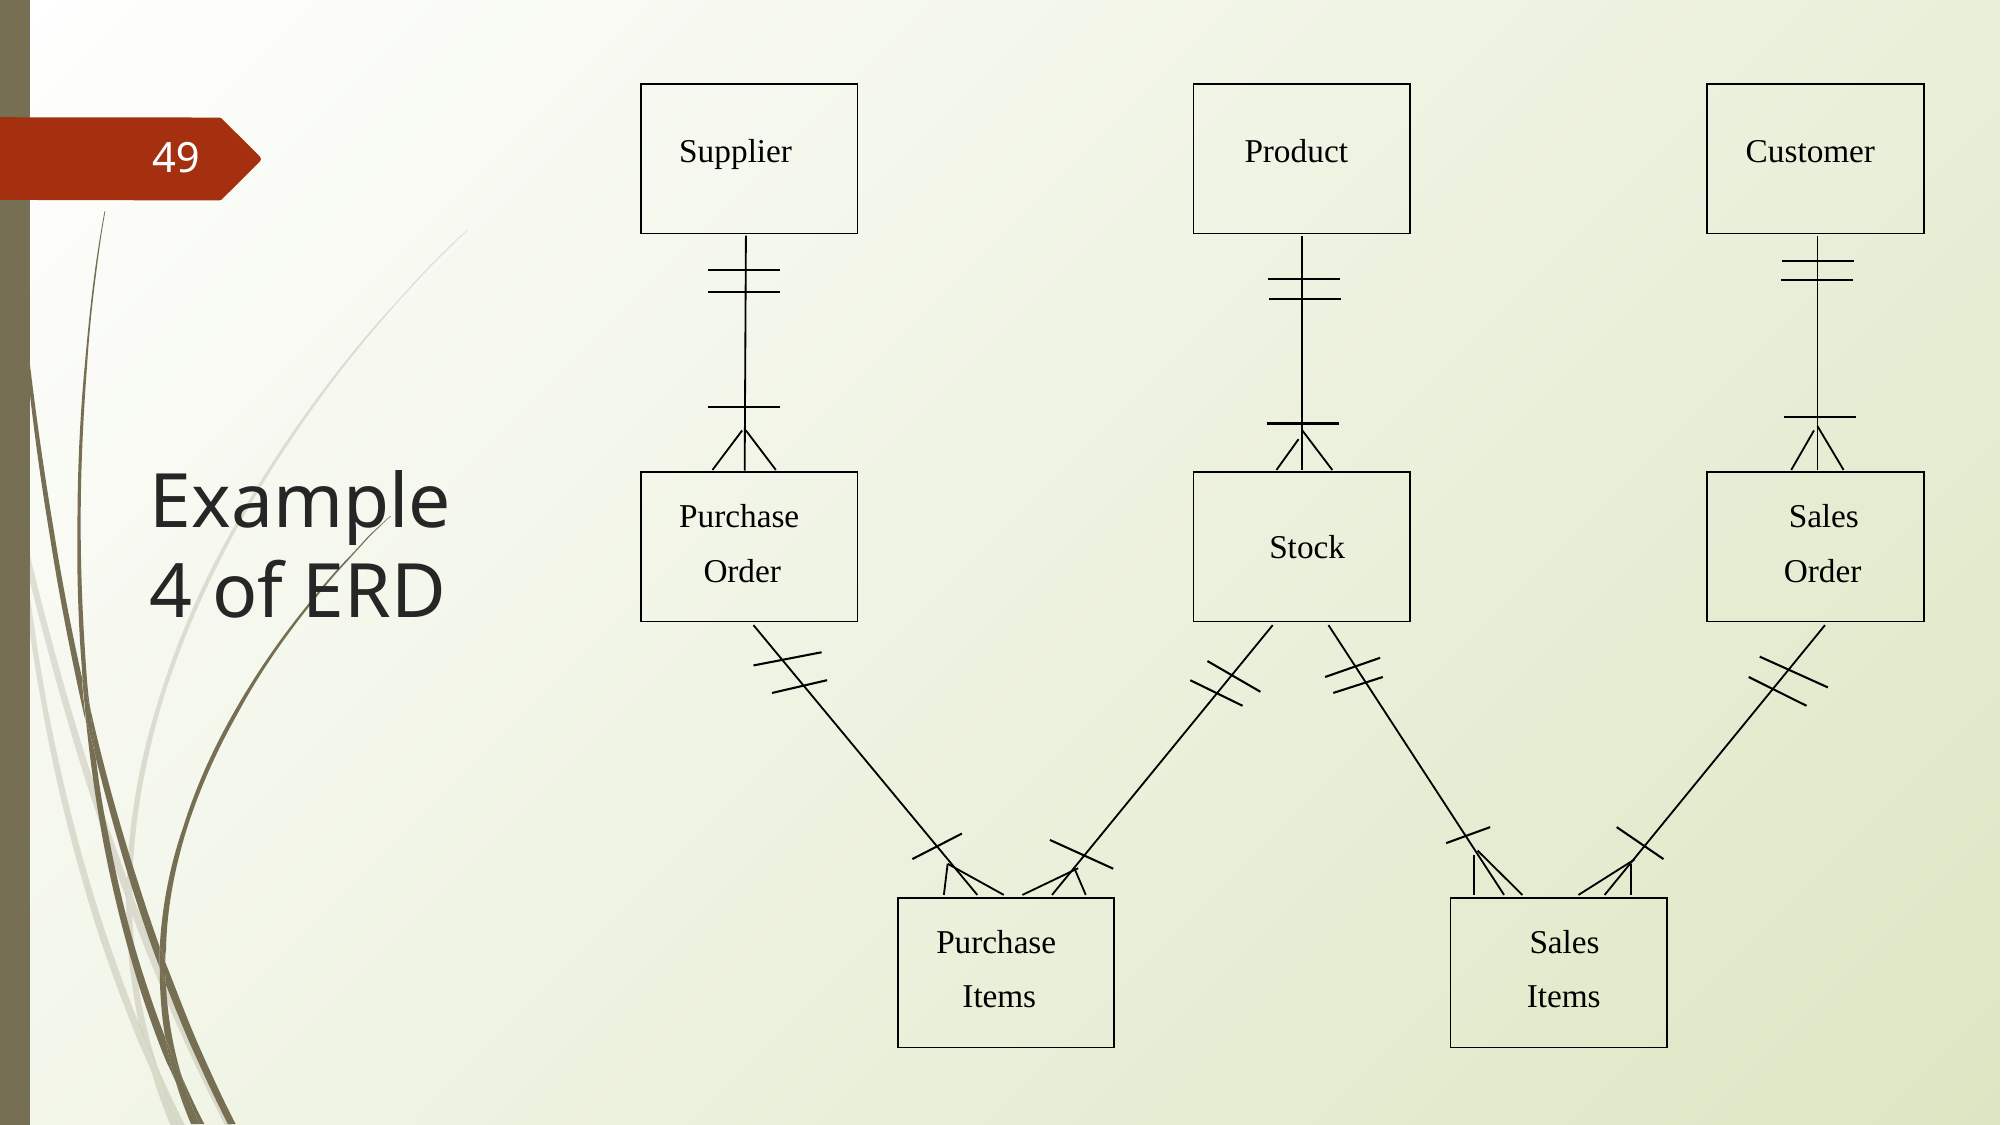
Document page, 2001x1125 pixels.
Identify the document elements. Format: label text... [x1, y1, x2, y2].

title Example 4 of ERD [134, 444, 515, 699]
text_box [550, 0, 2000, 1114]
slide_number ‹#› [87, 129, 216, 190]
